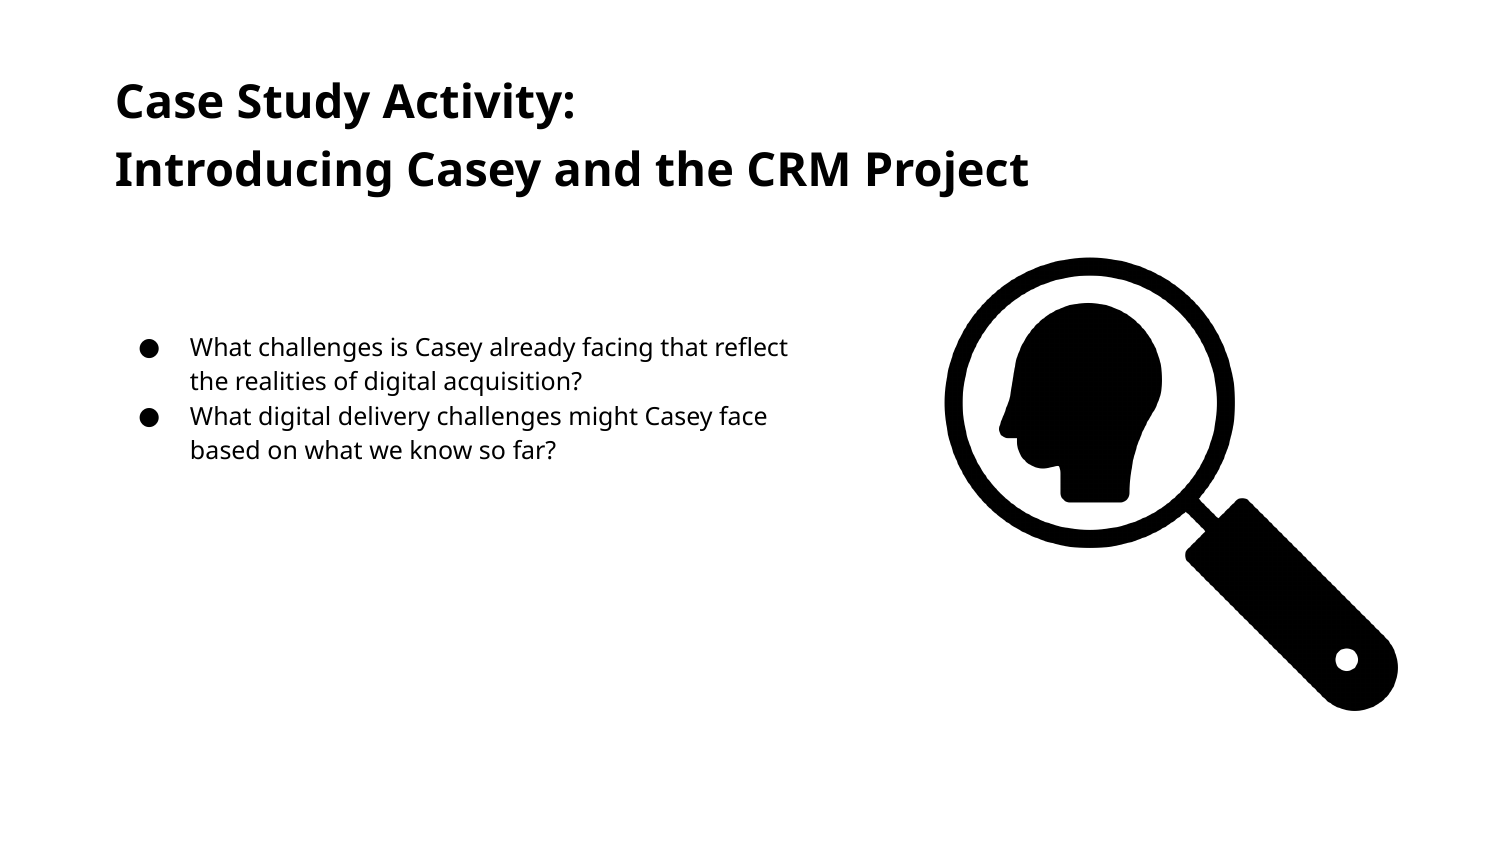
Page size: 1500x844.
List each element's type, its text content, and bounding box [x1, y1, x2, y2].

text_box Case Study Activity: Introducing Casey and the CRM Project [99, 99, 1307, 157]
text_box [99, 157, 655, 212]
text_box What challenges is Casey already facing that reflect the realities of digital acquisition? What digital delivery challenges might Casey face based on what we know so far? [99, 212, 838, 642]
picture [898, 212, 1443, 756]
